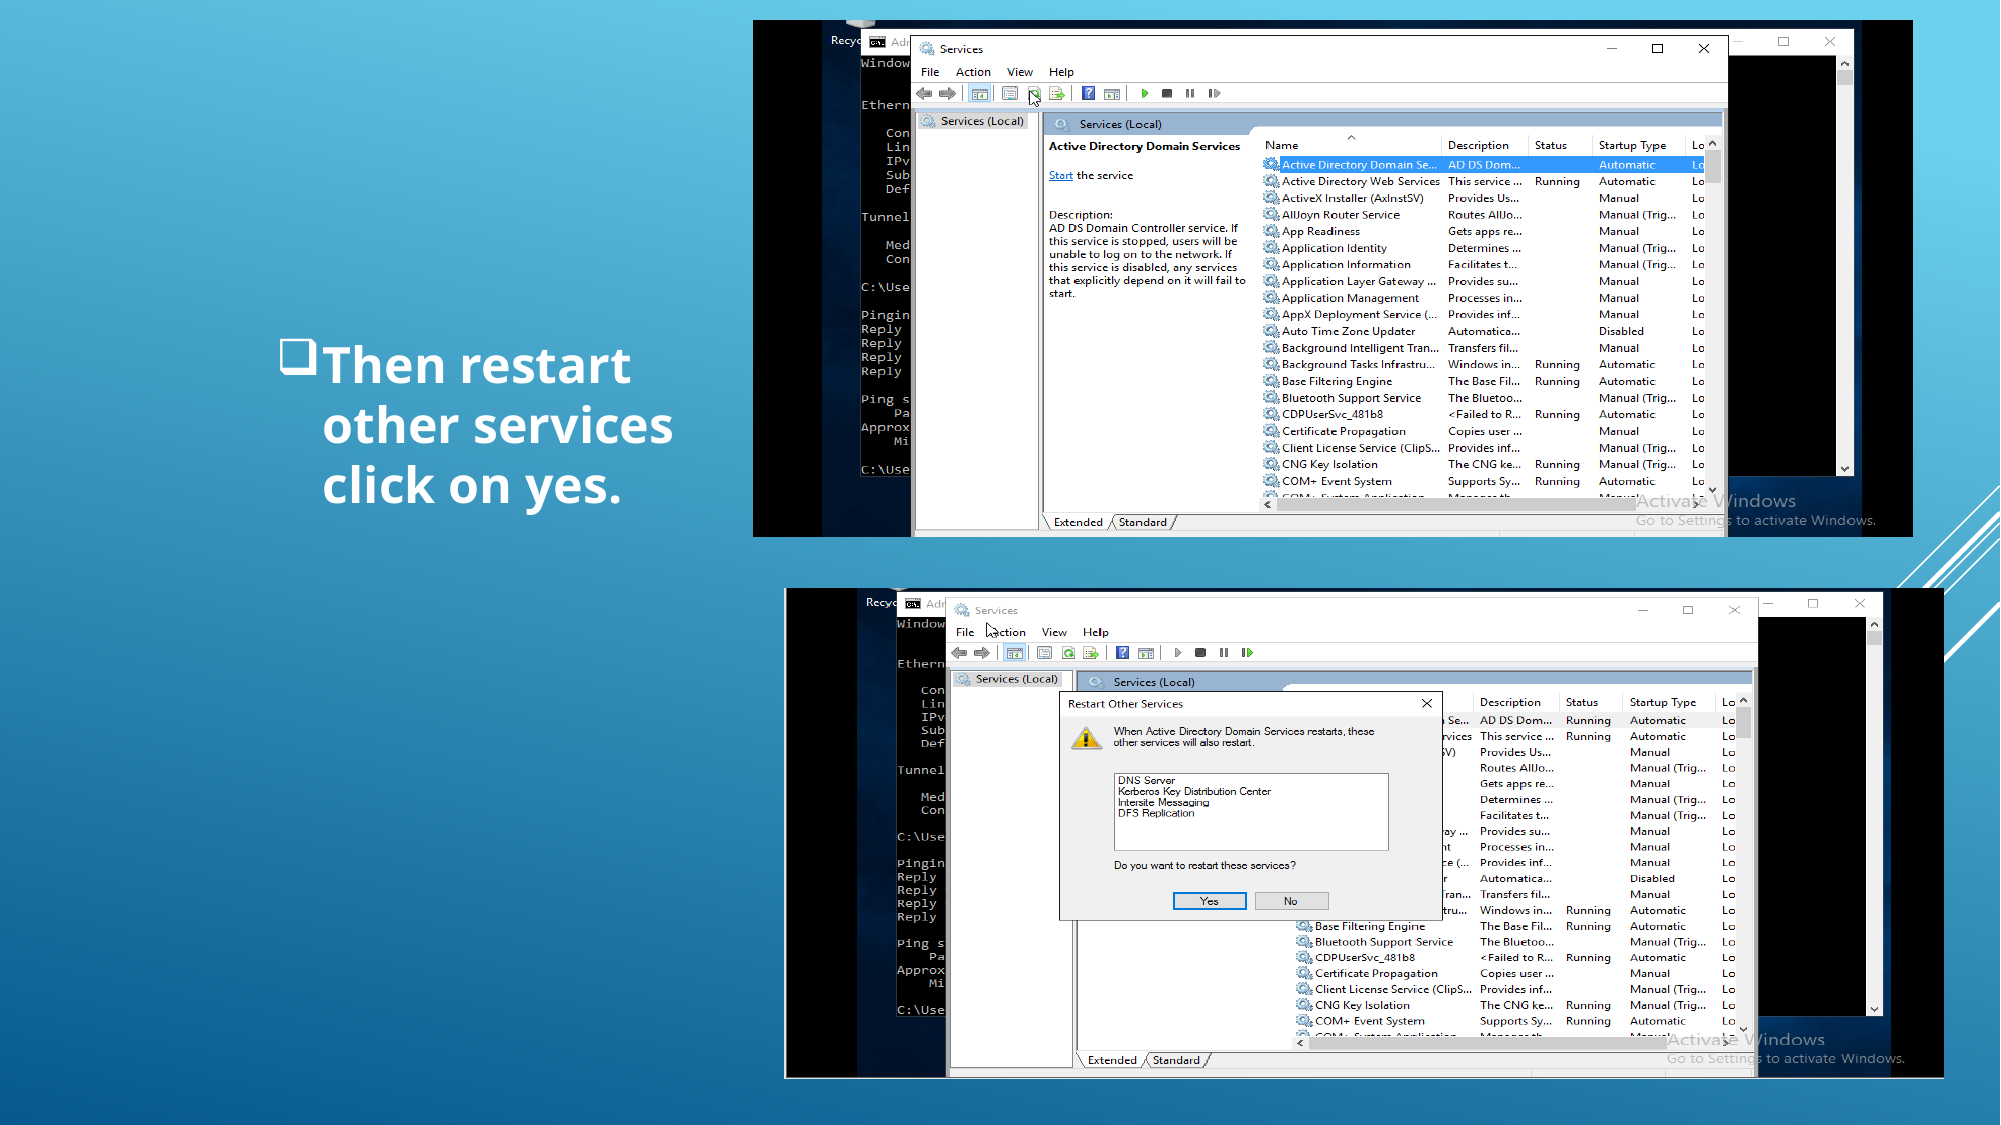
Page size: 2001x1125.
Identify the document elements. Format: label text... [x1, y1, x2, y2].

picture [783, 588, 1945, 1080]
text_box Then restart other services click on yes. [261, 326, 692, 521]
picture [752, 19, 1914, 537]
